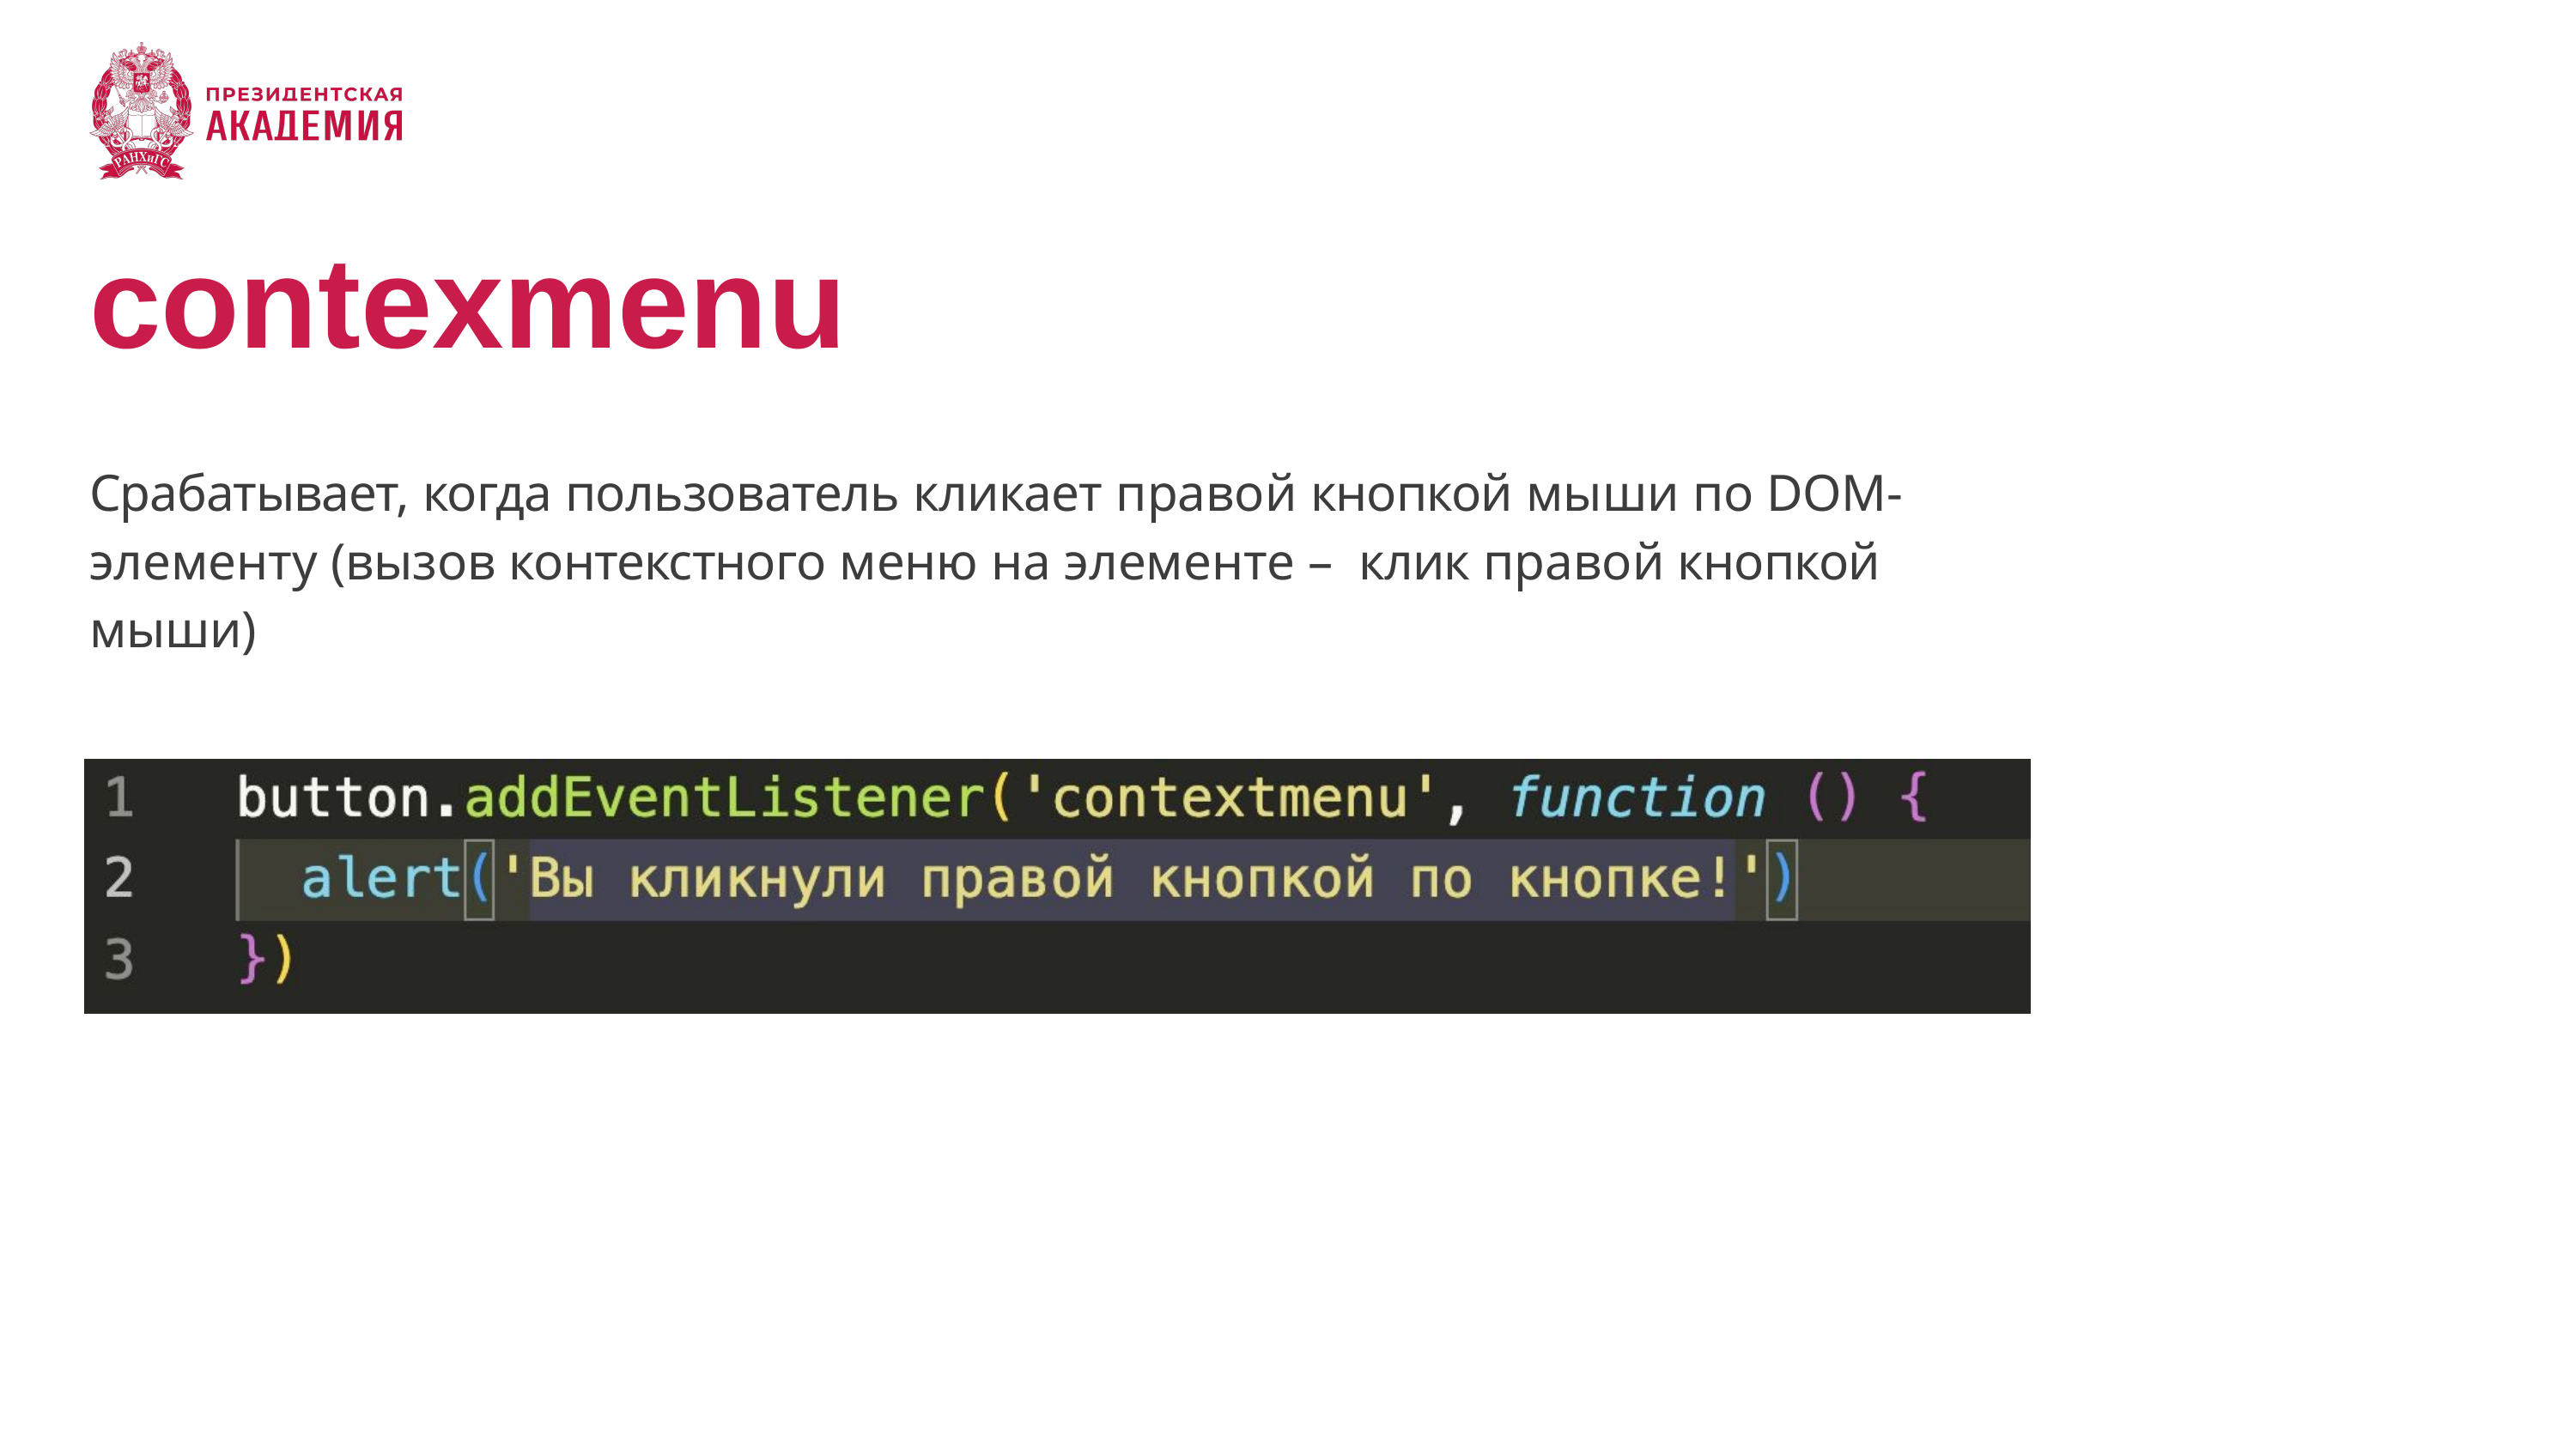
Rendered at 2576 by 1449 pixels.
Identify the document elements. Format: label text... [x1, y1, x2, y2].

picture [84, 758, 2031, 1015]
picture [89, 42, 402, 179]
text_box Cрабатывает, когда пользователь кликает правой кнопкой мыши по DOM- элементу (вызов контекстного меню на элементе – клик правой кнопкой мыши) [88, 451, 1942, 658]
title contexmenu [88, 216, 1684, 451]
